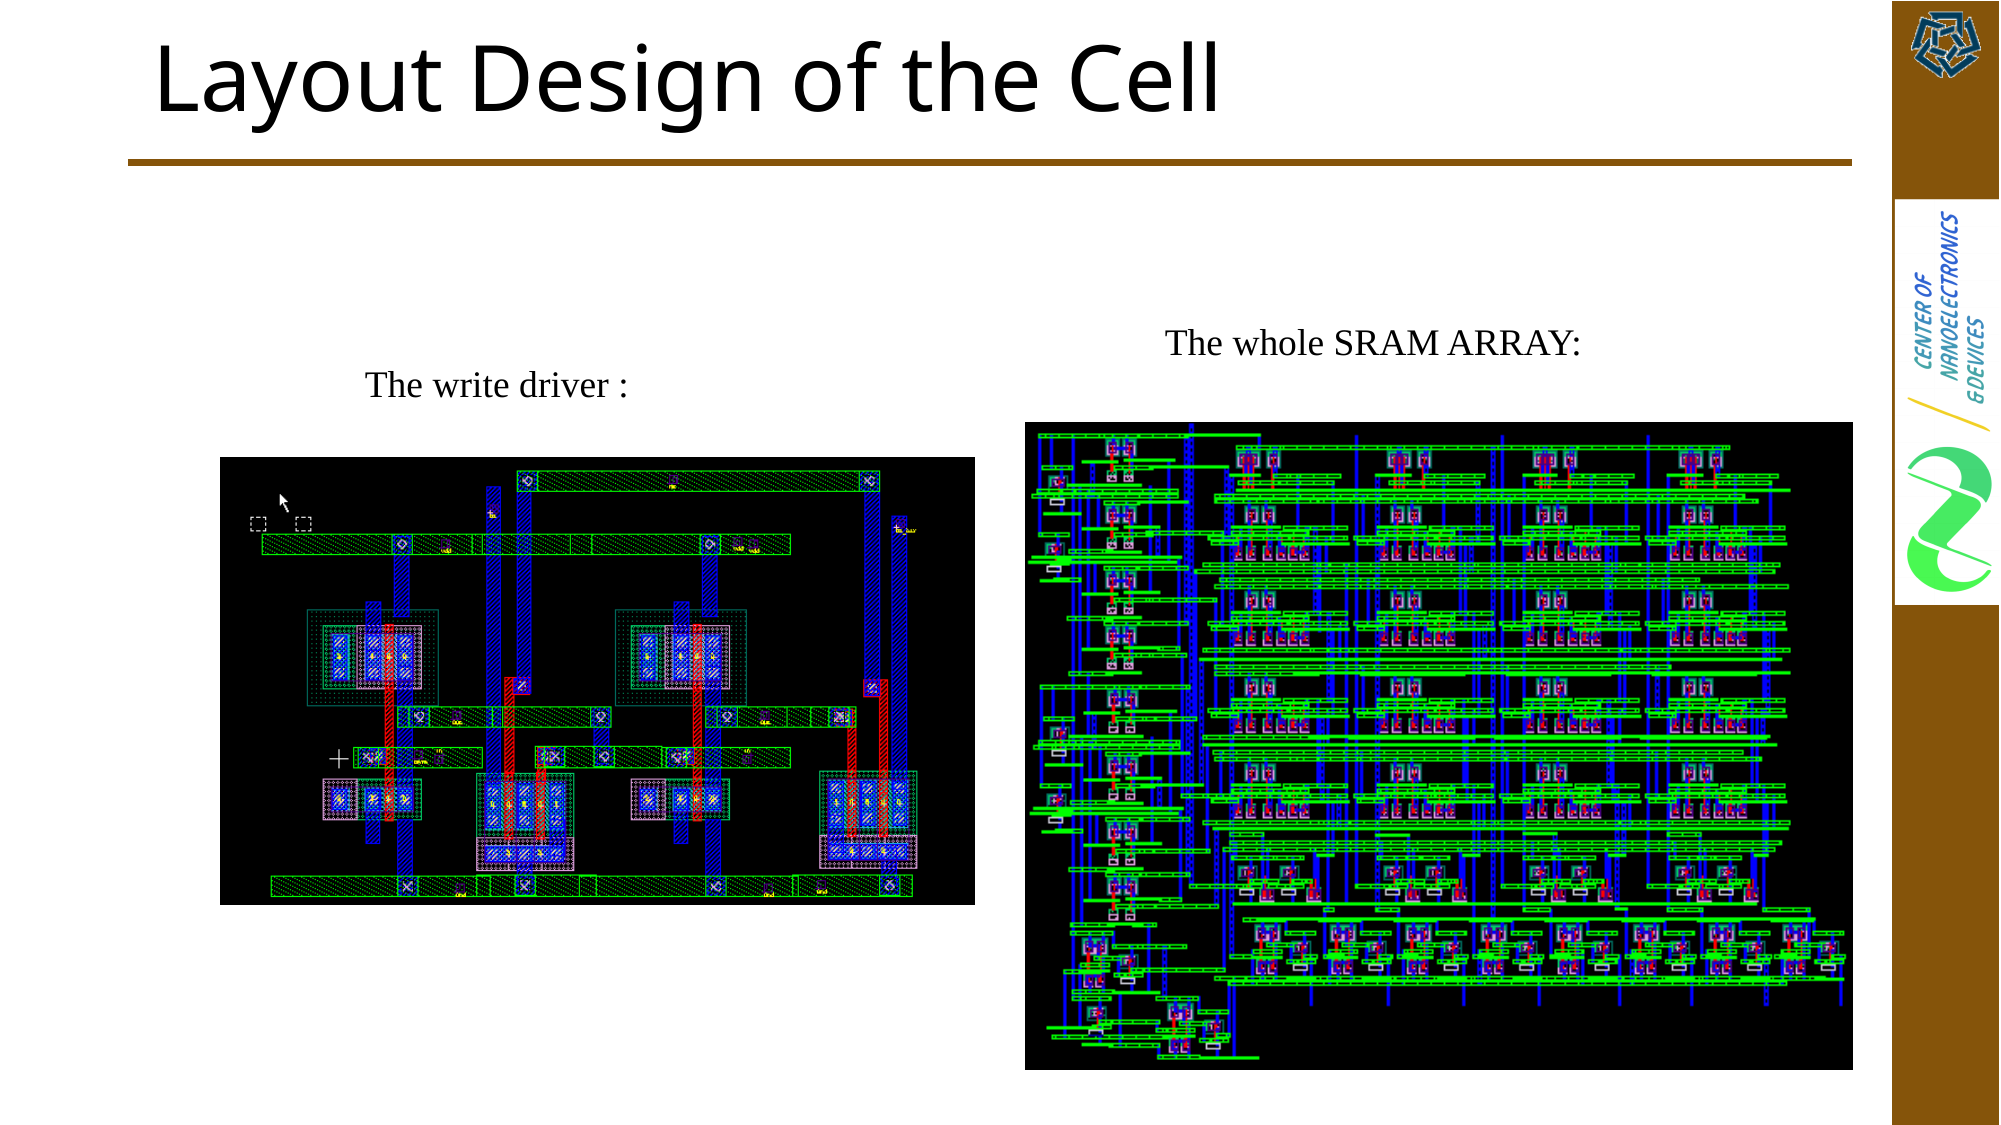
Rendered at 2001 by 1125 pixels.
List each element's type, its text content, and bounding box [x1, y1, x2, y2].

picture [1894, 371, 2000, 605]
picture [1894, 200, 2000, 307]
text_box The write driver : [350, 349, 1350, 413]
text_box The whole SRAM ARRAY: [1149, 307, 2000, 371]
title Layout Design of the Cell [137, 1, 1863, 163]
picture [1910, 1, 1981, 80]
picture [1025, 422, 1853, 1070]
picture [220, 457, 975, 905]
